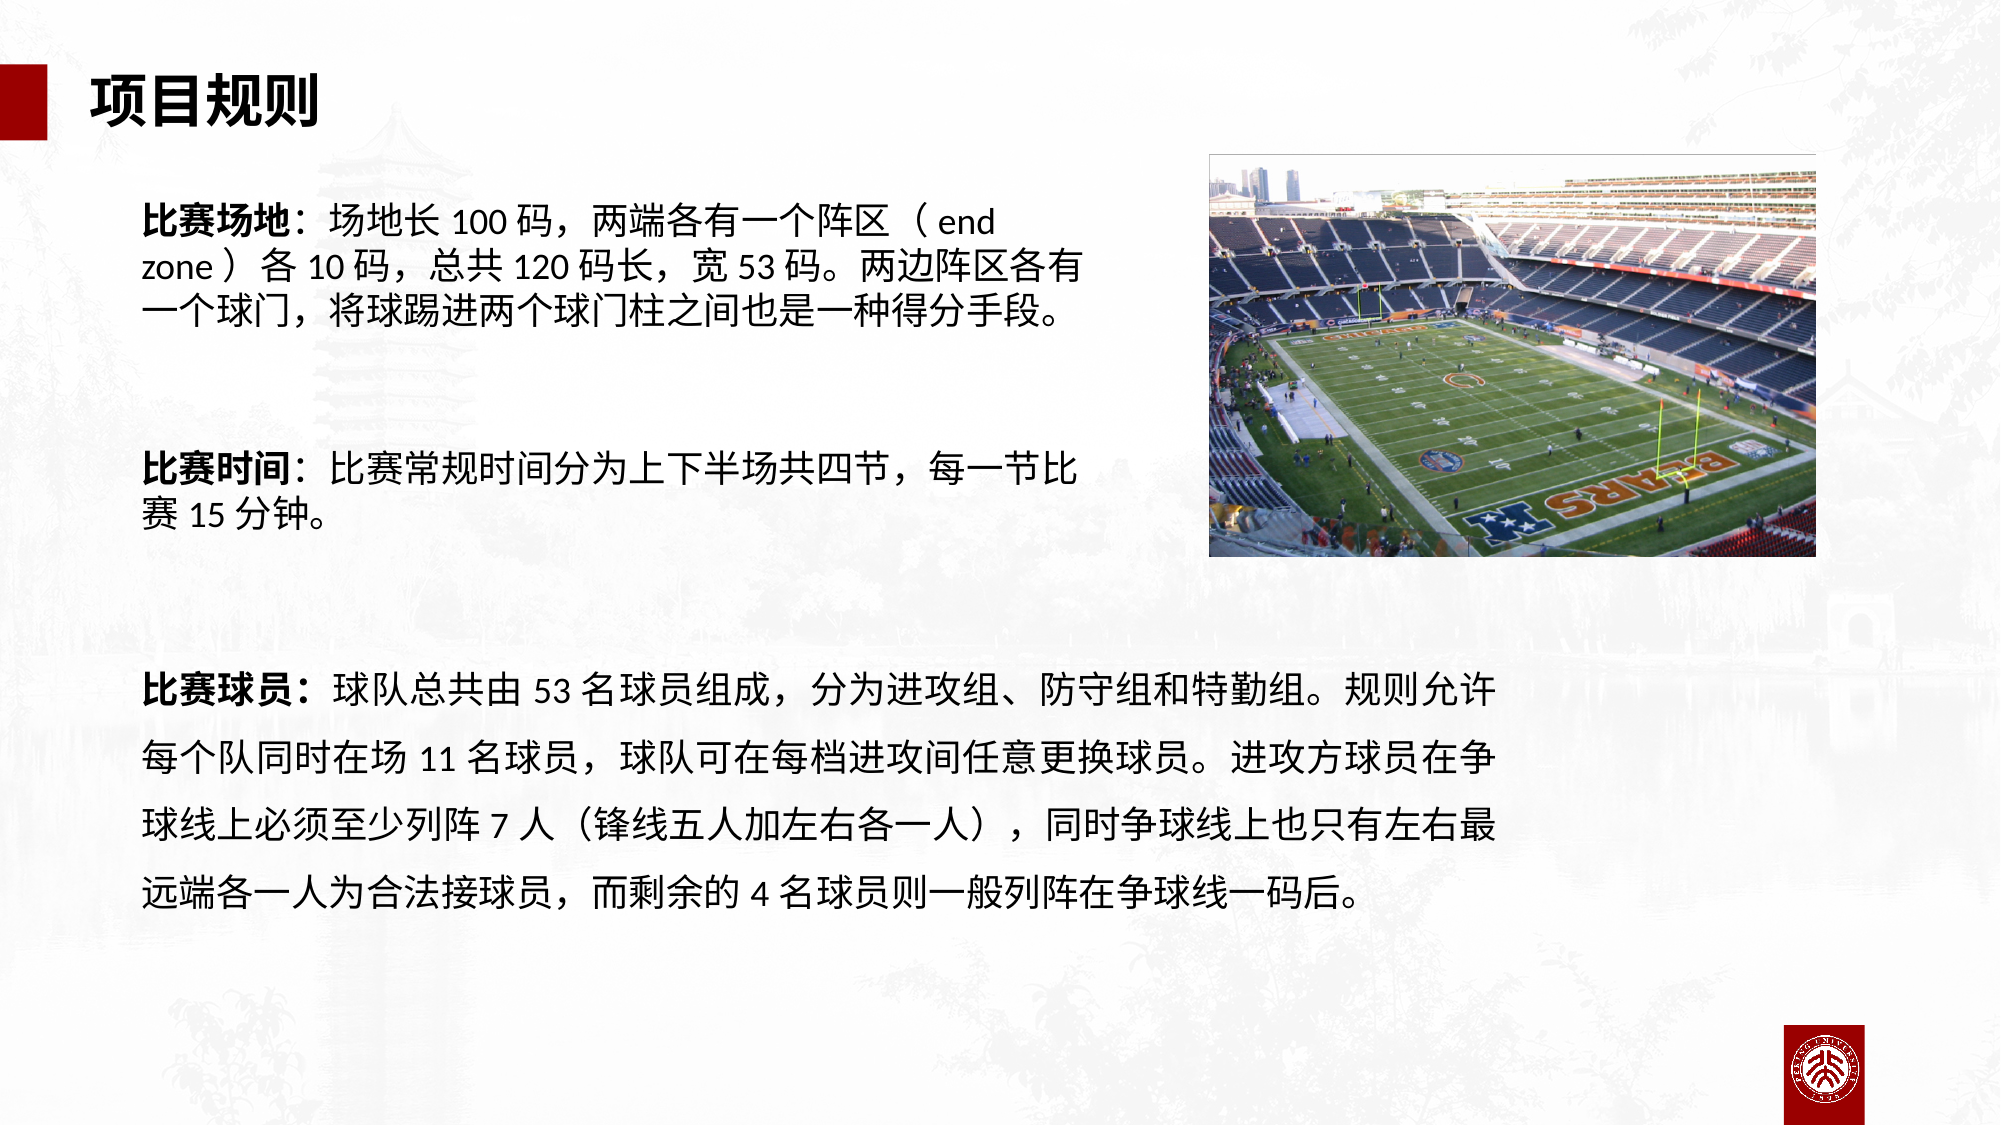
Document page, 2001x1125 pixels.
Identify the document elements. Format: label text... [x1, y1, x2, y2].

text_box [0, 64, 48, 141]
text_box 比赛球员：球队总共由53名球员组成，分为进攻组、防守组和特勤组。规则允许每个队同时在场11名球员，球队可在每档进攻间任意更换球员。进攻方球员在争球线上必须至少列阵7人（锋线五人加左右各一人），同时争球线上也只有左右最远端各一人为合法接球员，而剩余的4名球员则一般列阵在争球线一码后。 [126, 636, 1513, 967]
text_box 比赛场地：场地长100码，两端各有一个阵区（end zone）各10码，总共120码长，宽53码。两边阵区各有一个球门，将球踢进两个球门柱之间也是一种得分手段。 [126, 190, 1129, 340]
text_box 比赛时间：比赛常规时间分为上下半场共四节，每一节比赛15分钟。 [126, 437, 1129, 543]
text_box 项目规则 [74, 56, 843, 142]
picture [0, 0, 2001, 1125]
picture [1791, 1035, 1860, 1103]
